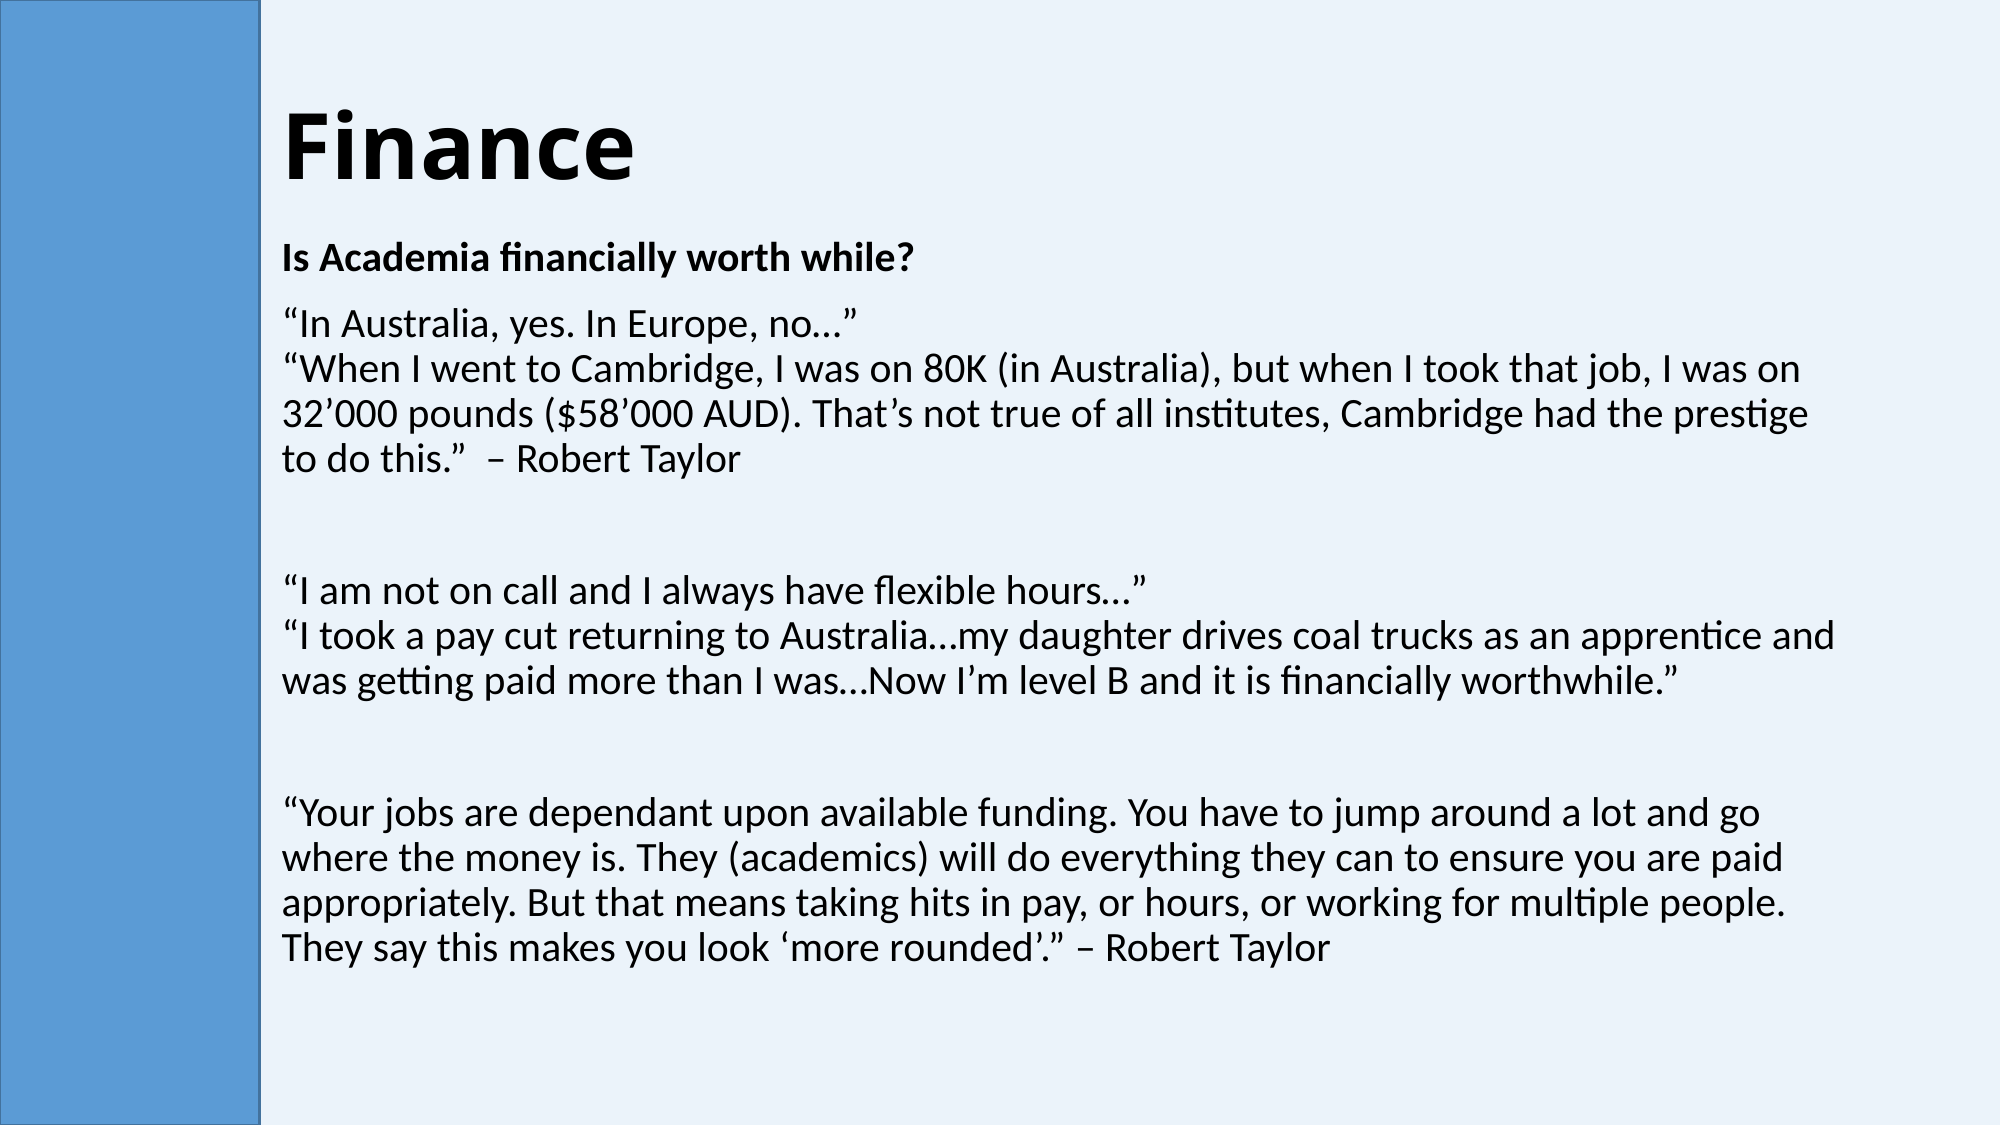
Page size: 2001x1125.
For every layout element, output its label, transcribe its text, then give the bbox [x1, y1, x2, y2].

list Is Academia financially worth while? “In Australia, yes. In Europe, no…” “When I went to Cambridge, I was on 80K (in Australia), but when I took that job, I was on 32’000 pounds ($58’000 AUD). That’s not true of all institutes, Cambridge had the prestige to do this.” – Robert Taylor “I am not on call and I always have flexible hours…” “I took a pay cut returning to Australia…my daughter drives coal trucks as an apprentice and was getting paid more than I was…Now I’m level B and it is financially worthwhile.” “Your jobs are dependant upon available funding. You have to jump around a lot and go where the money is. They (academics) will do everything they can to ensure you are paid appropriately. But that means taking hits in pay, or hours, or working for multiple people. They say this makes you look ‘more rounded’.” – Robert Taylor [266, 228, 1870, 1066]
title Finance [266, 41, 1968, 259]
text_box [0, 0, 261, 1125]
